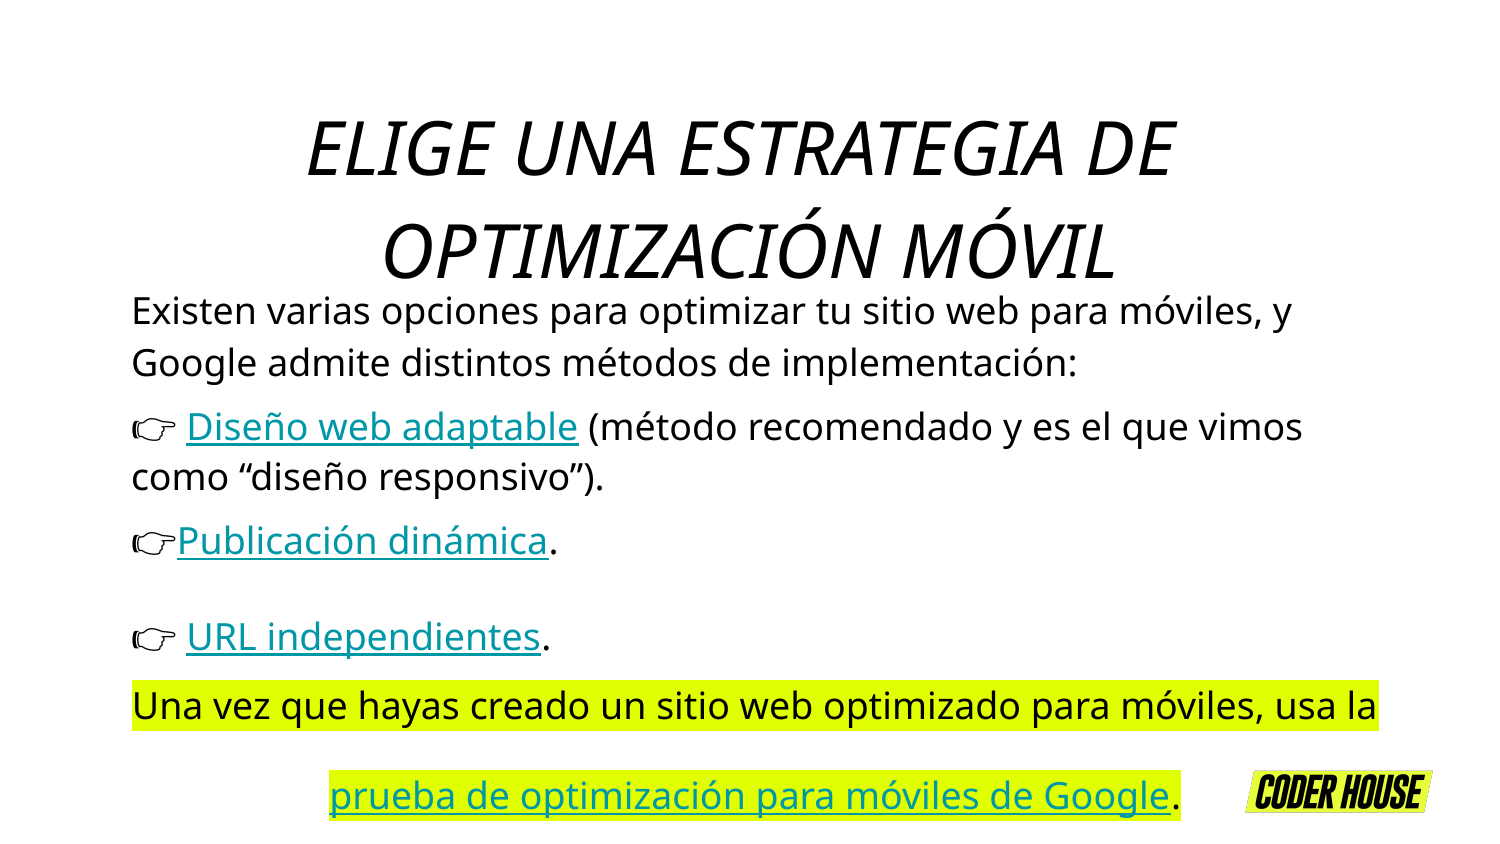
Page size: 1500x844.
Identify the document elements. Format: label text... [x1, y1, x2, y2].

picture [1241, 764, 1437, 819]
text_box ELIGE UNA ESTRATEGIA DE OPTIMIZACIÓN MÓVIL [105, 71, 1395, 187]
text_box Existen varias opciones para optimizar tu sitio web para móviles, y Google admite distintos métodos de implementación: 👉 Diseño web adaptable (método recomendado y es el que vimos como “diseño responsivo”). 👉Publicación dinámica. 👉 URL independientes. Una vez que hayas creado un sitio web optimizado para móviles, usa la prueba de optimización para móviles de Google. [116, 265, 1395, 782]
